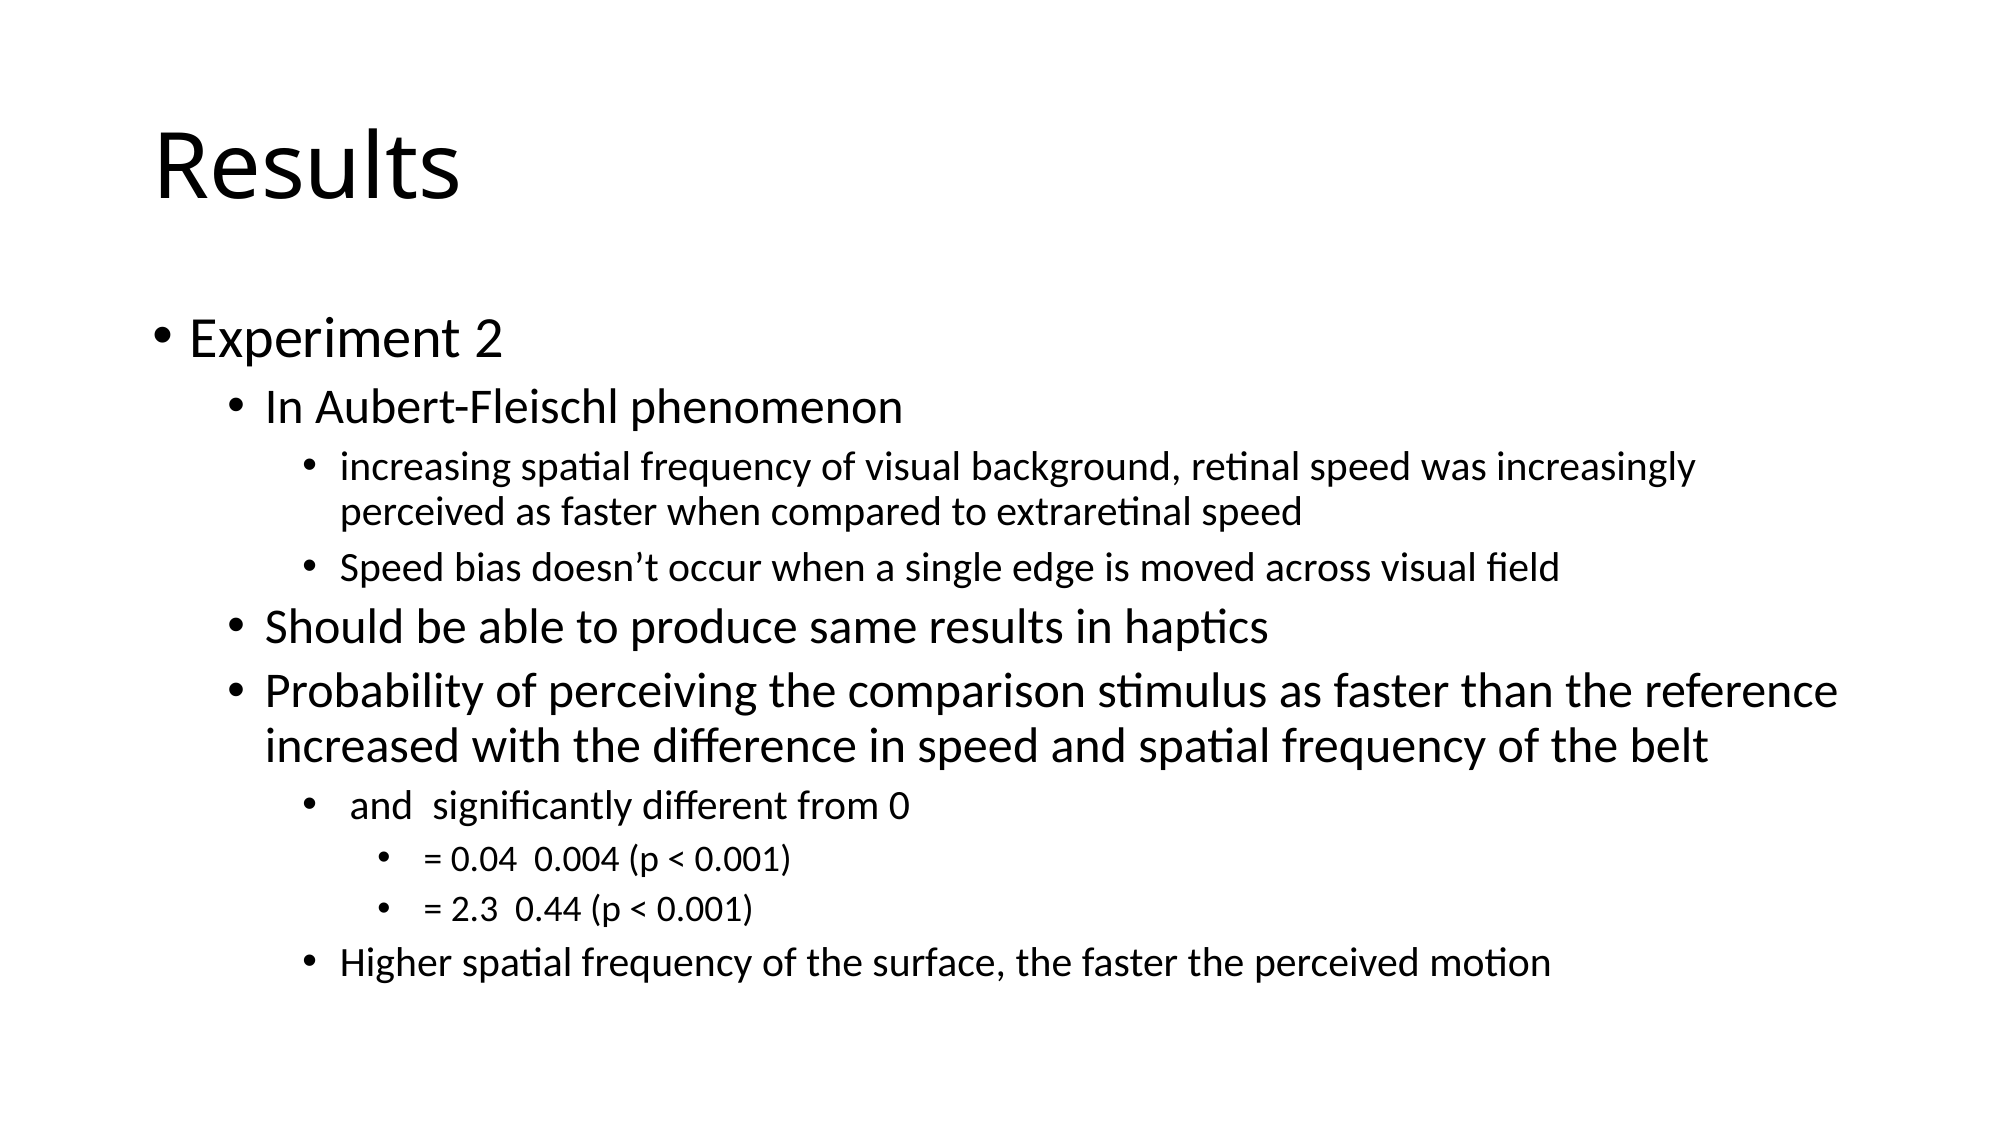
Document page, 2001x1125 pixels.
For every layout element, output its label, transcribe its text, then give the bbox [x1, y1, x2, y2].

title Results [137, 59, 1863, 278]
